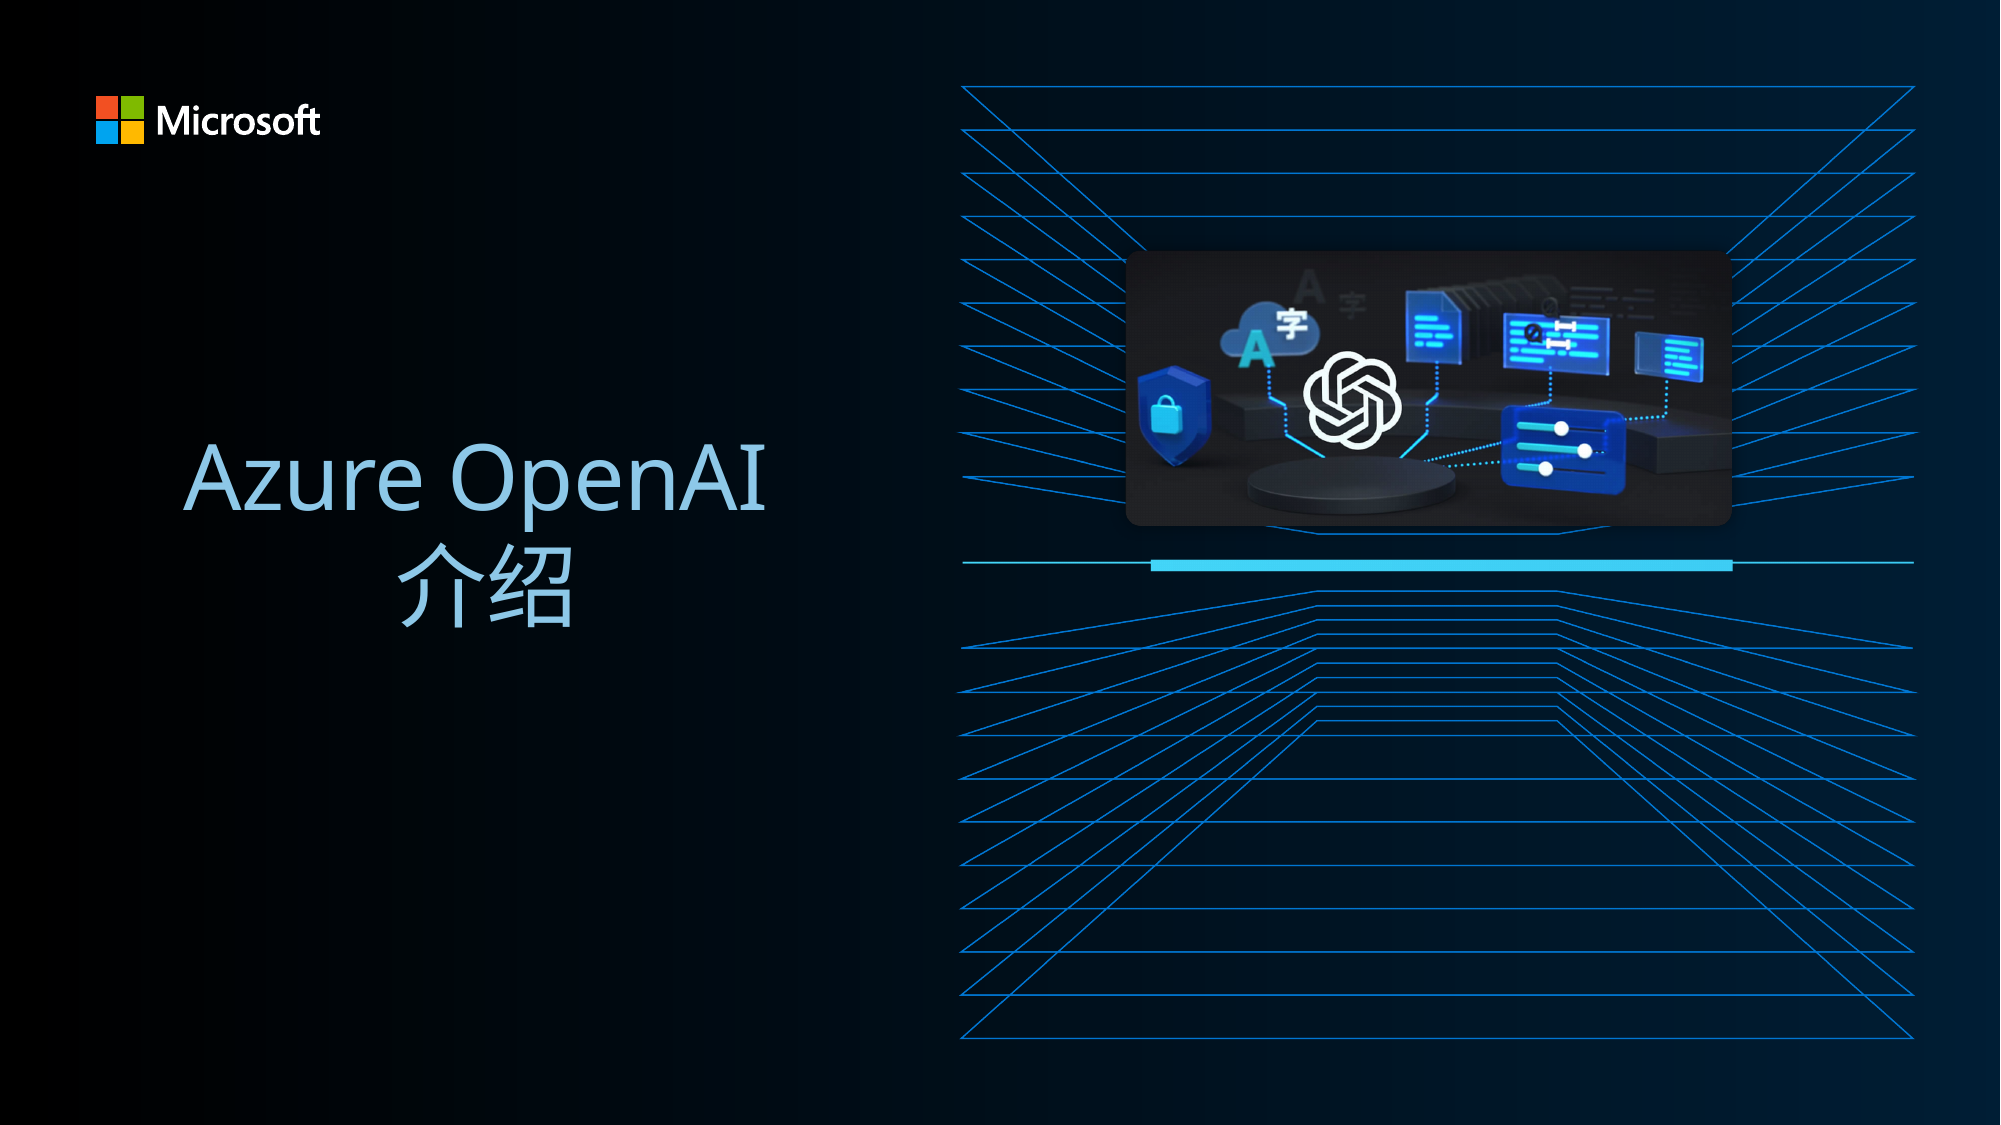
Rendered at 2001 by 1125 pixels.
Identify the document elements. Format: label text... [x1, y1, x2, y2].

text_box Azure OpenAI介绍 [159, 418, 816, 639]
picture [936, 61, 1939, 1063]
